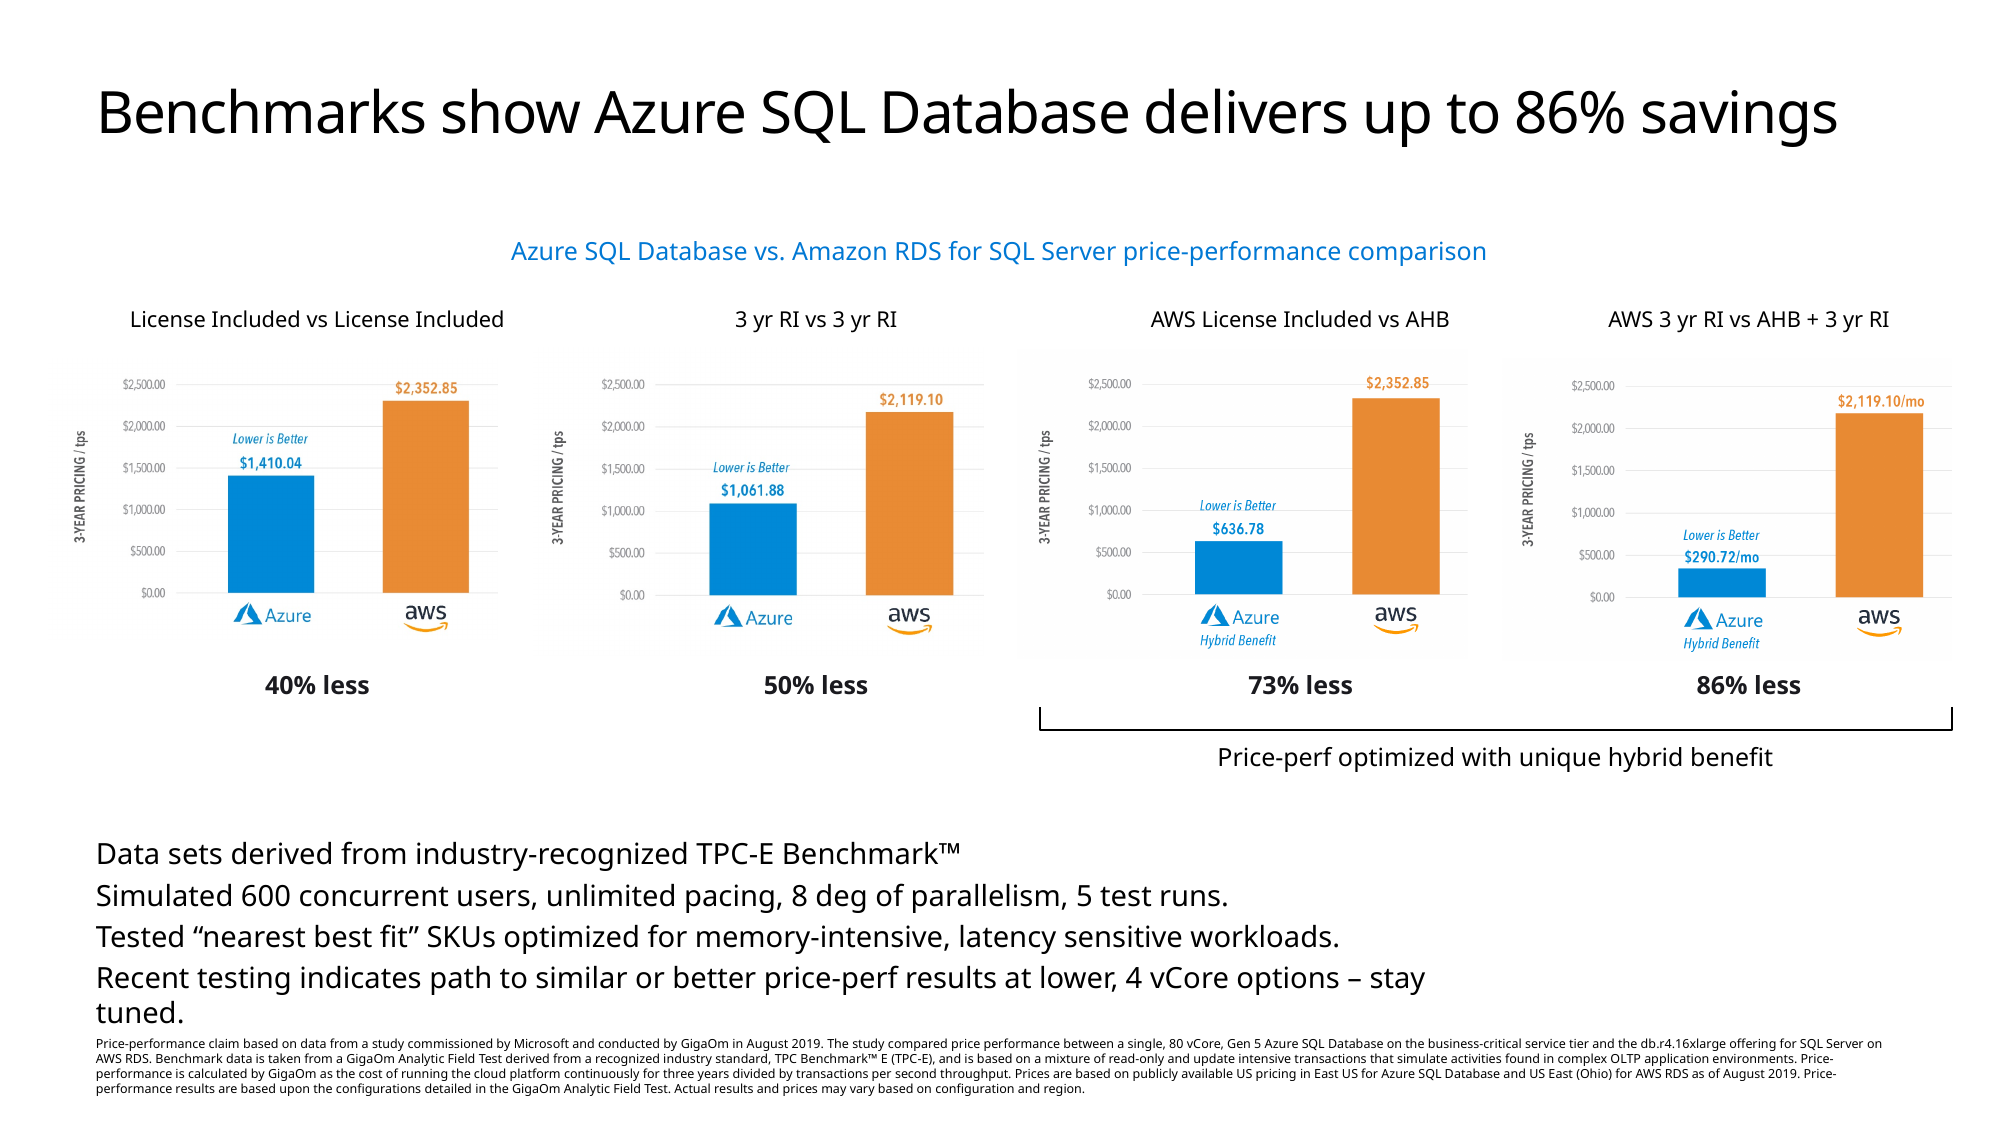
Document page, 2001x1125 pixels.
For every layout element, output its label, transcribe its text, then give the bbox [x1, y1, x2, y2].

picture [1017, 349, 1468, 659]
title Benchmarks show Azure SQL Database delivers up to 86% savings [96, 75, 1904, 146]
text_box Price-perf optimized with unique hybrid benefit [1208, 744, 1783, 772]
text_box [532, 304, 984, 701]
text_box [47, 304, 507, 701]
text_box AWS License Included vs AHB [1142, 305, 1459, 332]
text_box Data sets derived from industry-recognized TPC-E Benchmark™ Simulated 600 concurrent users, unlimited pacing, 8 deg of parallelism, 5 test runs. Tested “nearest best fit” SKUs optimized for memory-intensive, latency sensitive workloads. Recent testing indicates path to similar or better price-perf results at lower, 4 vCore options – stay tuned. [95, 835, 1484, 1030]
text_box 86% less [1666, 673, 1832, 701]
text_box 73% less [1218, 673, 1384, 701]
text_box [1039, 706, 1953, 731]
text_box AWS 3 yr RI vs AHB + 3 yr RI [1566, 305, 1932, 332]
text_box Azure SQL Database vs. Amazon RDS for SQL Server price-performance comparison [419, 235, 1581, 266]
picture [1501, 358, 1953, 661]
text_box Price-performance claim based on data from a study commissioned by Microsoft and conducted by GigaOm in August 2019. The study compared price performance between a single, 80 vCore, Gen 5 Azure SQL Database on the business-critical service tier and the db.r4.16xlarge offering for SQL Server on AWS RDS. Benchmark data is taken from a GigaOm Analytic Field Test derived from a recognized industry standard, TPC Benchmark™ E (TPC-E), and is based on a mixture of read-only and update intensive transactions that simulate activities found in complex OLTP application environments. Price-performance is calculated by GigaOm as the cost of running the cloud platform continuously for three years divided by transactions per second throughput. Prices are based on publicly available US pricing in East US for Azure SQL Database and US East (Ohio) for AWS RDS as of August 2019. Price-performance results are based upon the configurations detailed in the GigaOm Analytic Field Test. Actual results and prices may vary based on configuration and region. [95, 1036, 1904, 1097]
